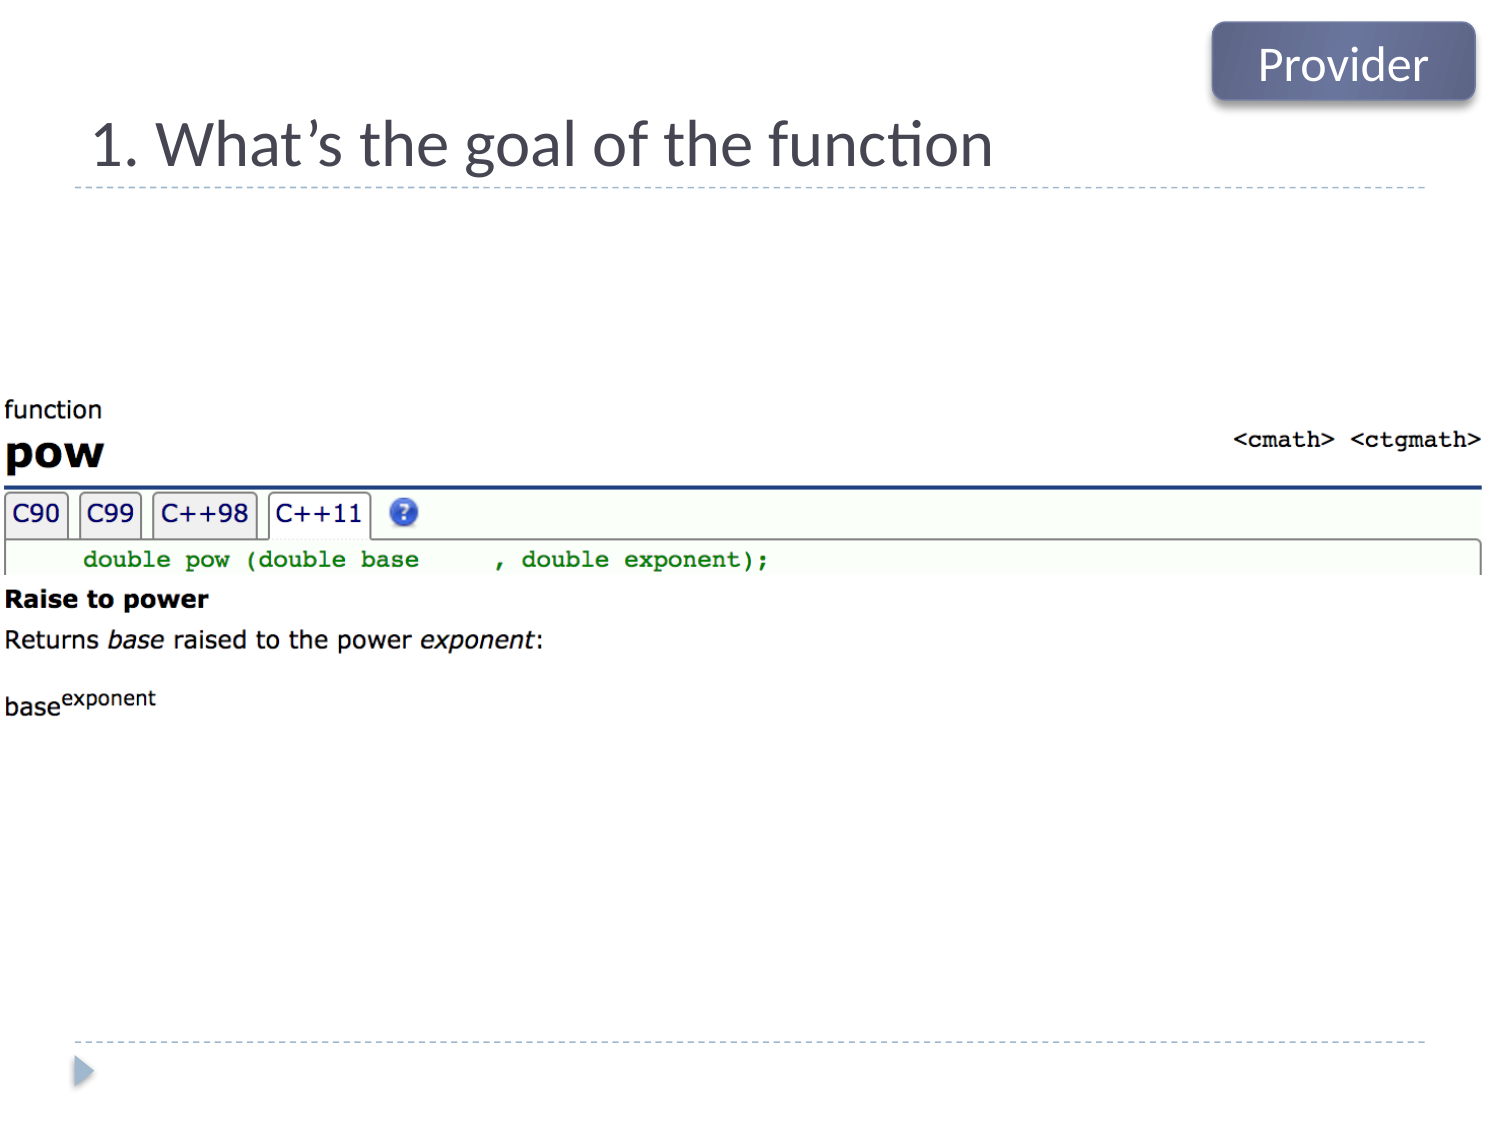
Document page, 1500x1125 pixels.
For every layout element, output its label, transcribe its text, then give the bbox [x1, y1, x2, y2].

title 1. What’s the goal of the function [75, 24, 1425, 188]
picture [0, 390, 1500, 738]
text_box Provider [1211, 21, 1476, 101]
